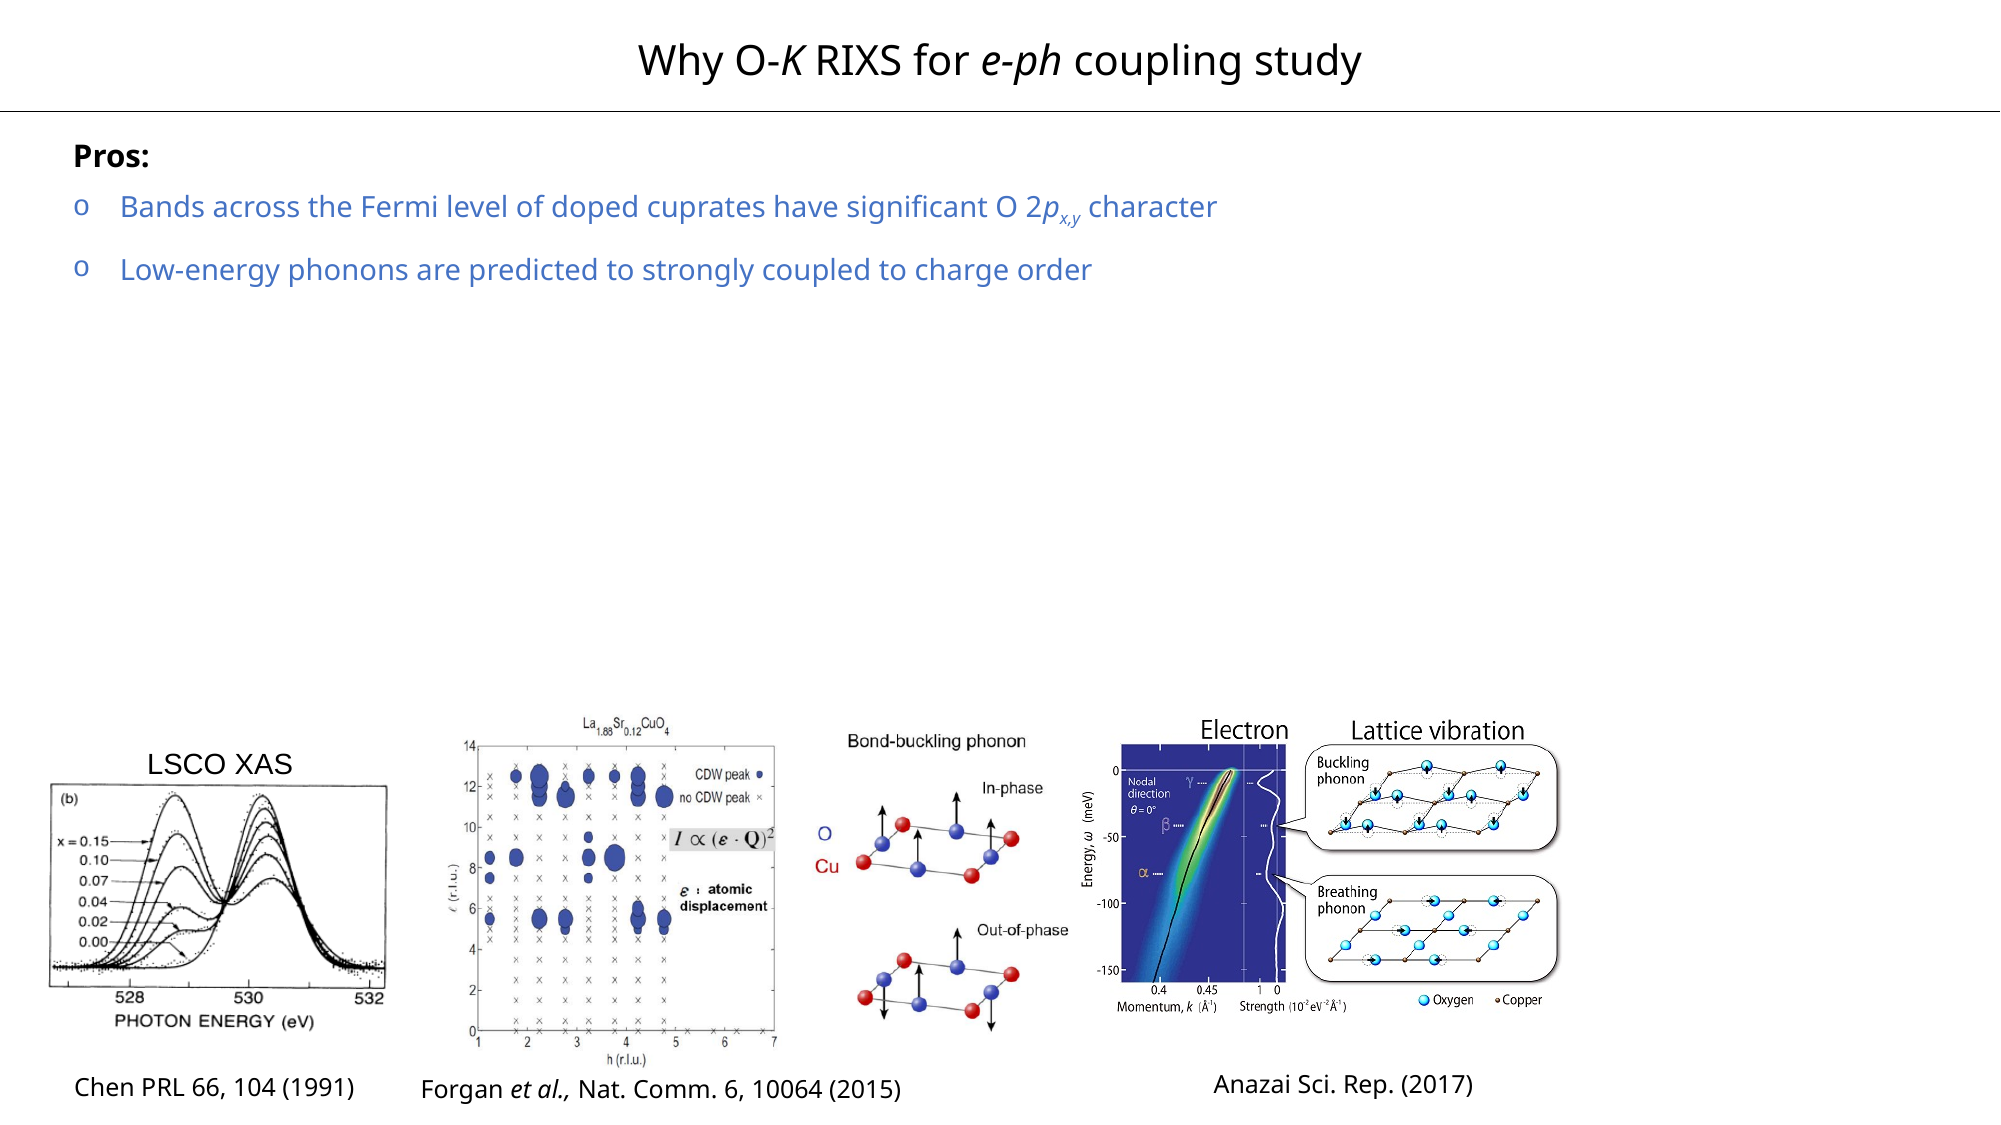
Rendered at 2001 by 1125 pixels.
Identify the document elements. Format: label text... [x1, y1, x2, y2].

text_box Pros: [58, 129, 198, 182]
text_box Forgan et al., Nat. Comm. 6, 10064 (2015) [405, 1066, 936, 1111]
text_box Chen PRL 66, 104 (1991) [59, 1064, 370, 1110]
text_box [1079, 717, 1563, 1107]
text_box Low-energy phonons are predicted to strongly coupled to charge order [58, 244, 1284, 294]
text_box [47, 737, 393, 1038]
text_box Bands across the Fermi level of doped cuprates have significant O 2px,y character [58, 180, 1713, 235]
text_box Why O-K RIXS for e-ph coupling study [232, 26, 1768, 92]
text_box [790, 707, 1075, 1057]
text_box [434, 695, 791, 1071]
